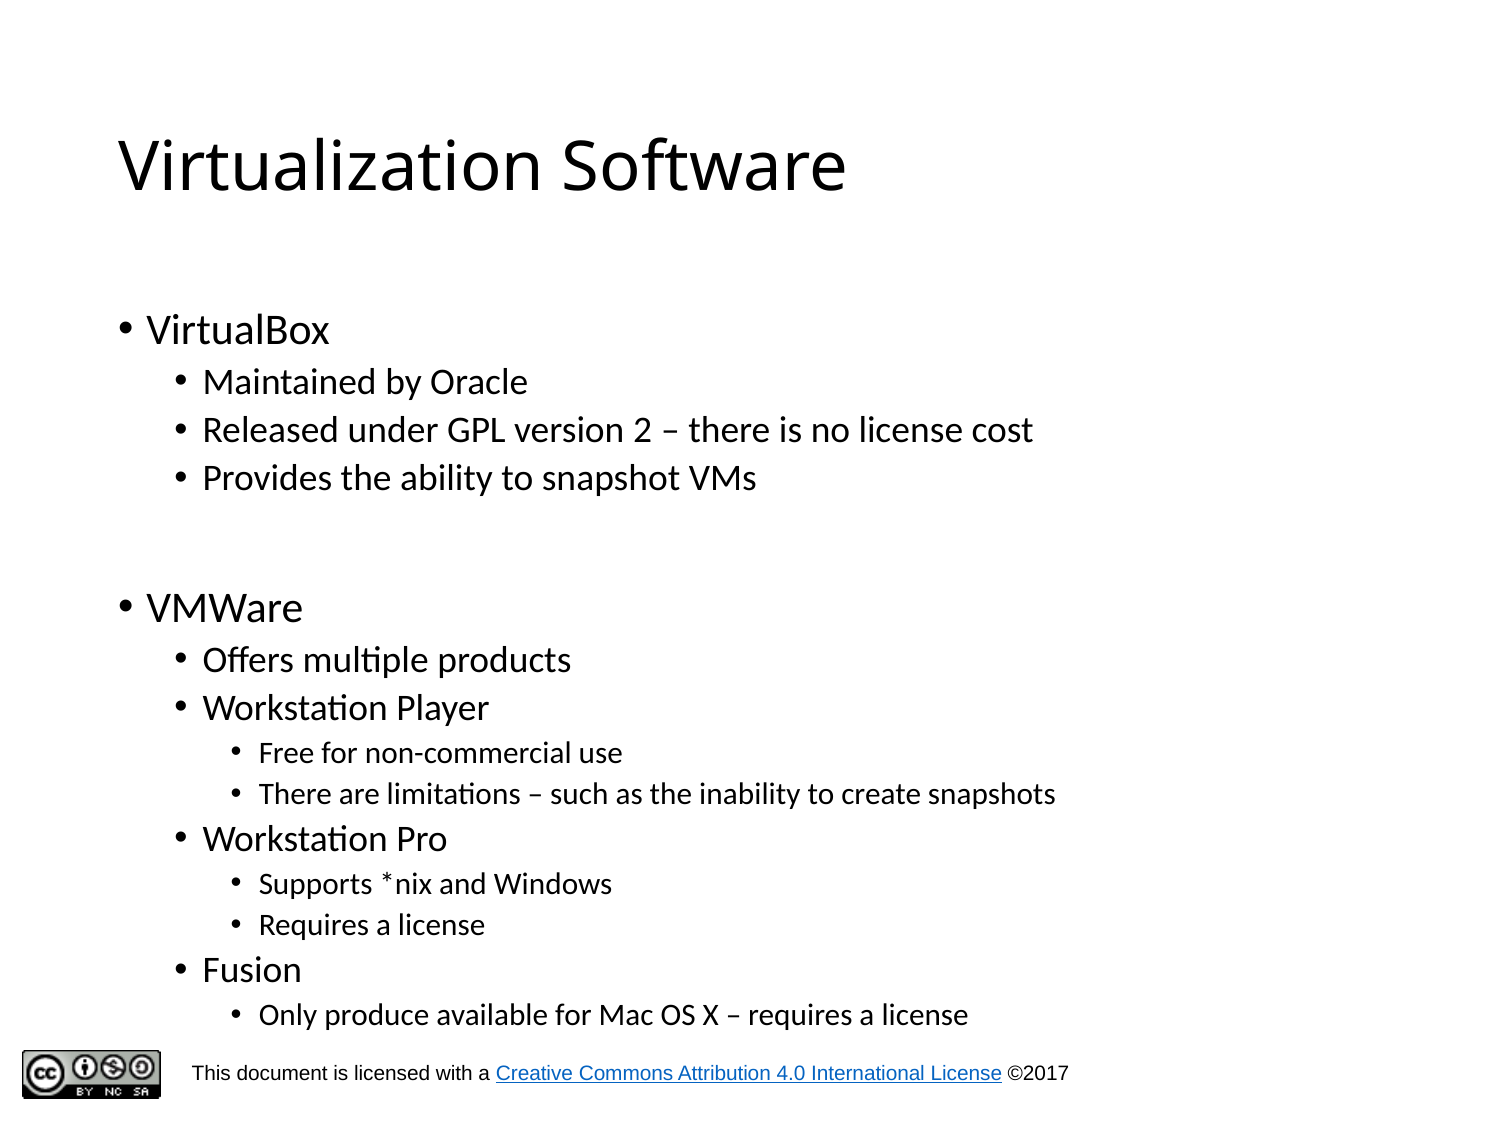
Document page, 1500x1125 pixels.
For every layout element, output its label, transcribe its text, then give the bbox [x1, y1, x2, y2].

list VirtualBox Maintained by Oracle Released under GPL version 2 – there is no license cost Provides the ability to snapshot VMs VMWare Offers multiple products Workstation Player Free for non-commercial use There are limitations – such as the inability to create snapshots Workstation Pro Supports *nix and Windows Requires a license Fusion Only produce available for Mac OS X – requires a license [102, 299, 1398, 1014]
picture [22, 1050, 161, 1099]
title Virtualization Software [102, 59, 1398, 278]
